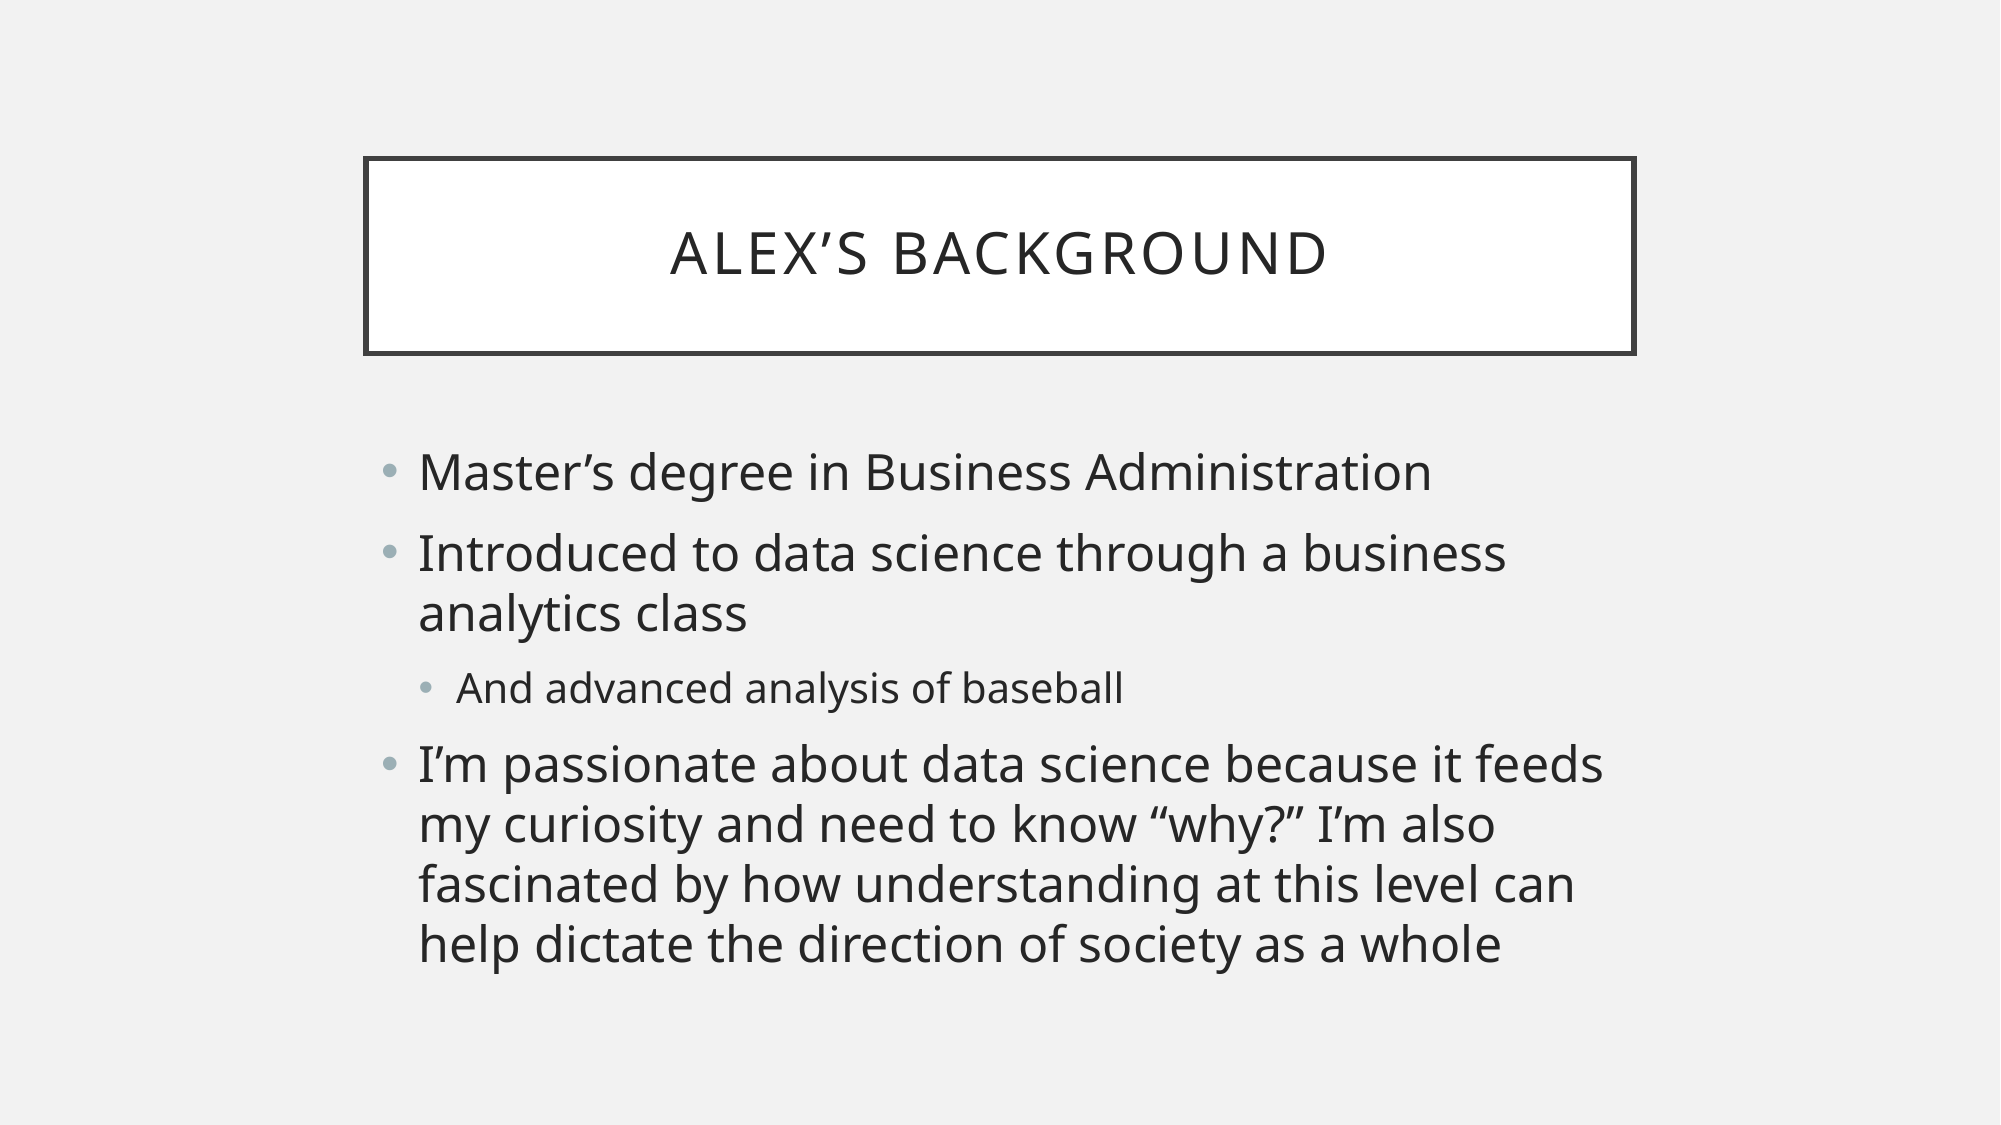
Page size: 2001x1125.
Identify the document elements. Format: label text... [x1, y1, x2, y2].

list Master’s degree in Business Administration Introduced to data science through a business analytics class And advanced analysis of baseball I’m passionate about data science because it feeds my curiosity and need to know “why?” I’m also fascinated by how understanding at this level can help dictate the direction of society as a whole [366, 432, 1634, 1023]
title Alex’s Background [363, 156, 1637, 356]
